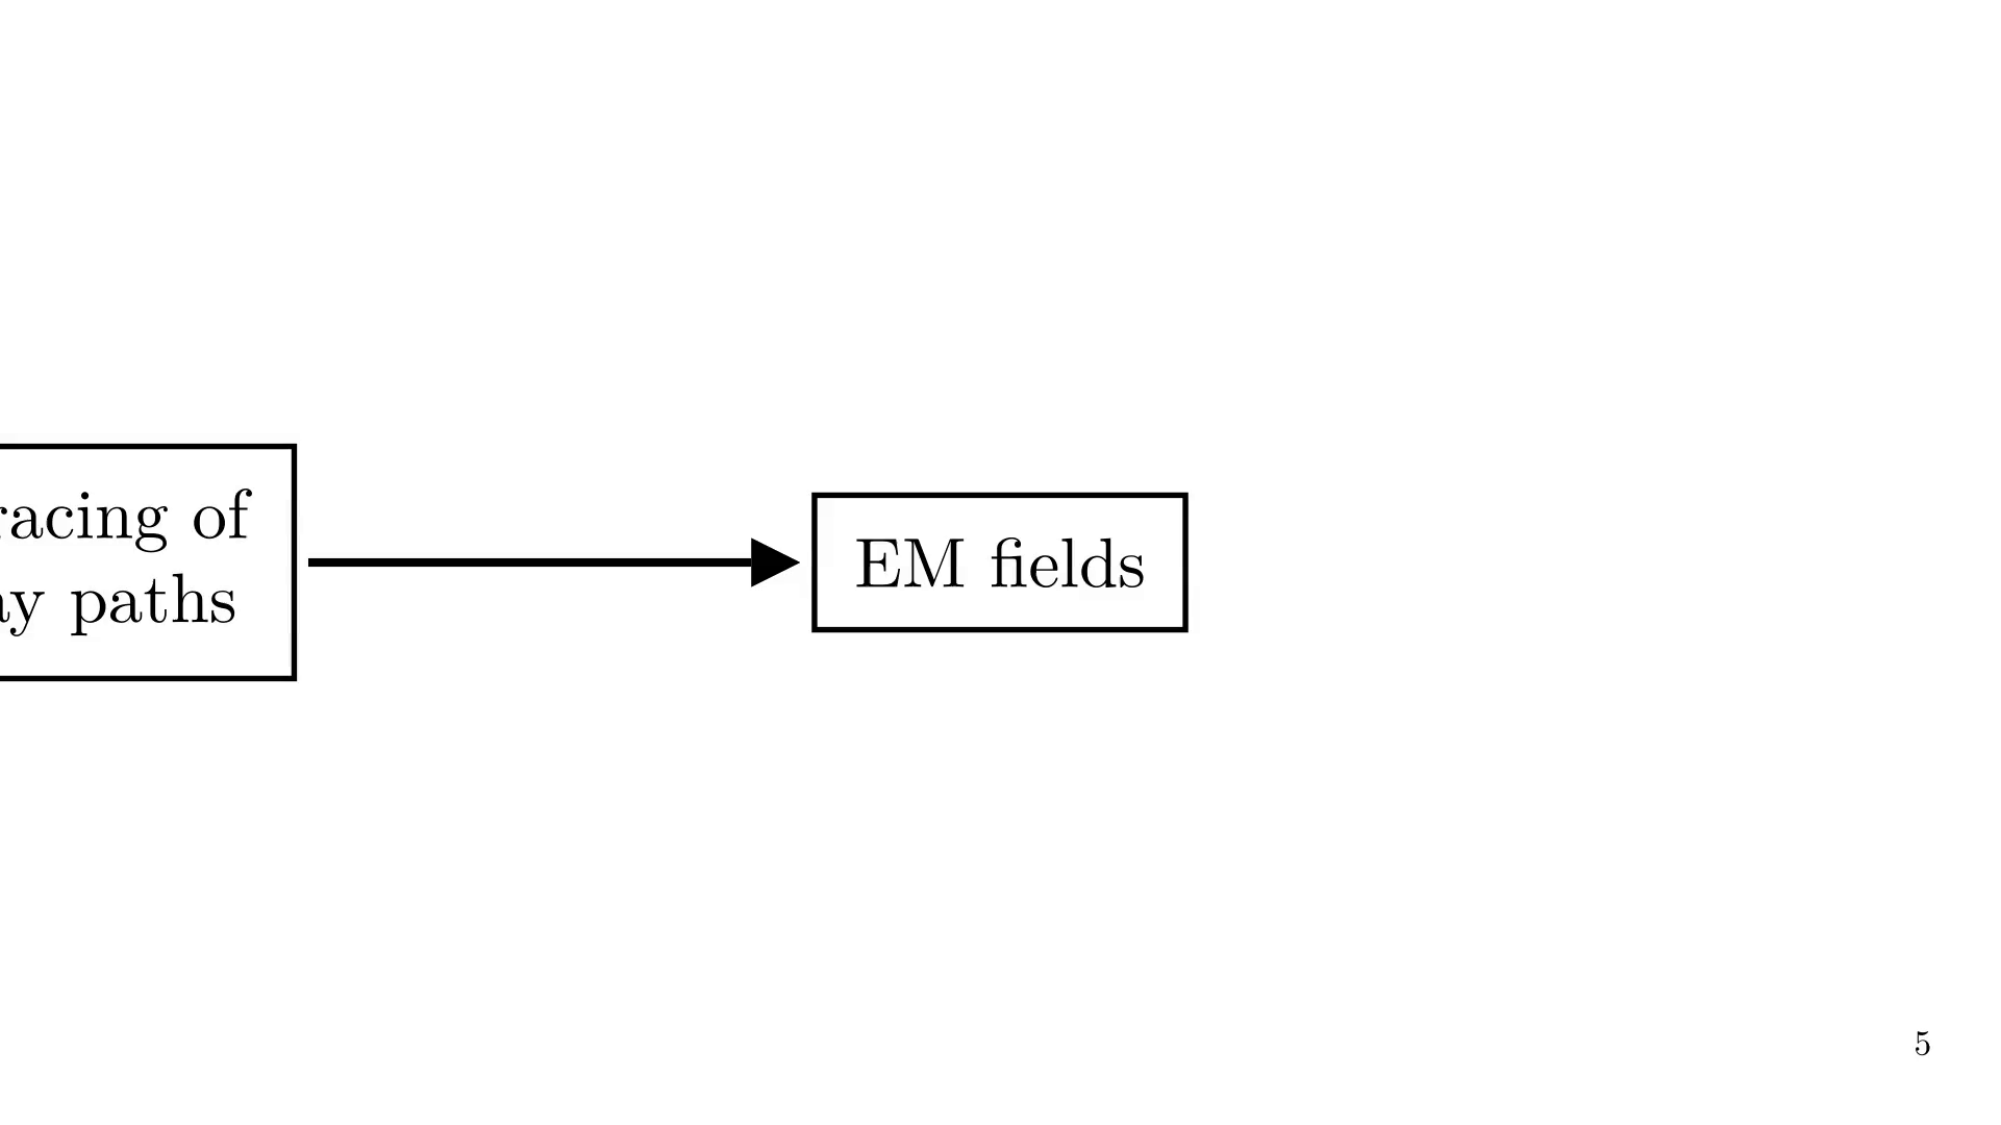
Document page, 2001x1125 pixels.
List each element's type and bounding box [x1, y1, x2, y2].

text_box [0, 0, 2000, 1125]
